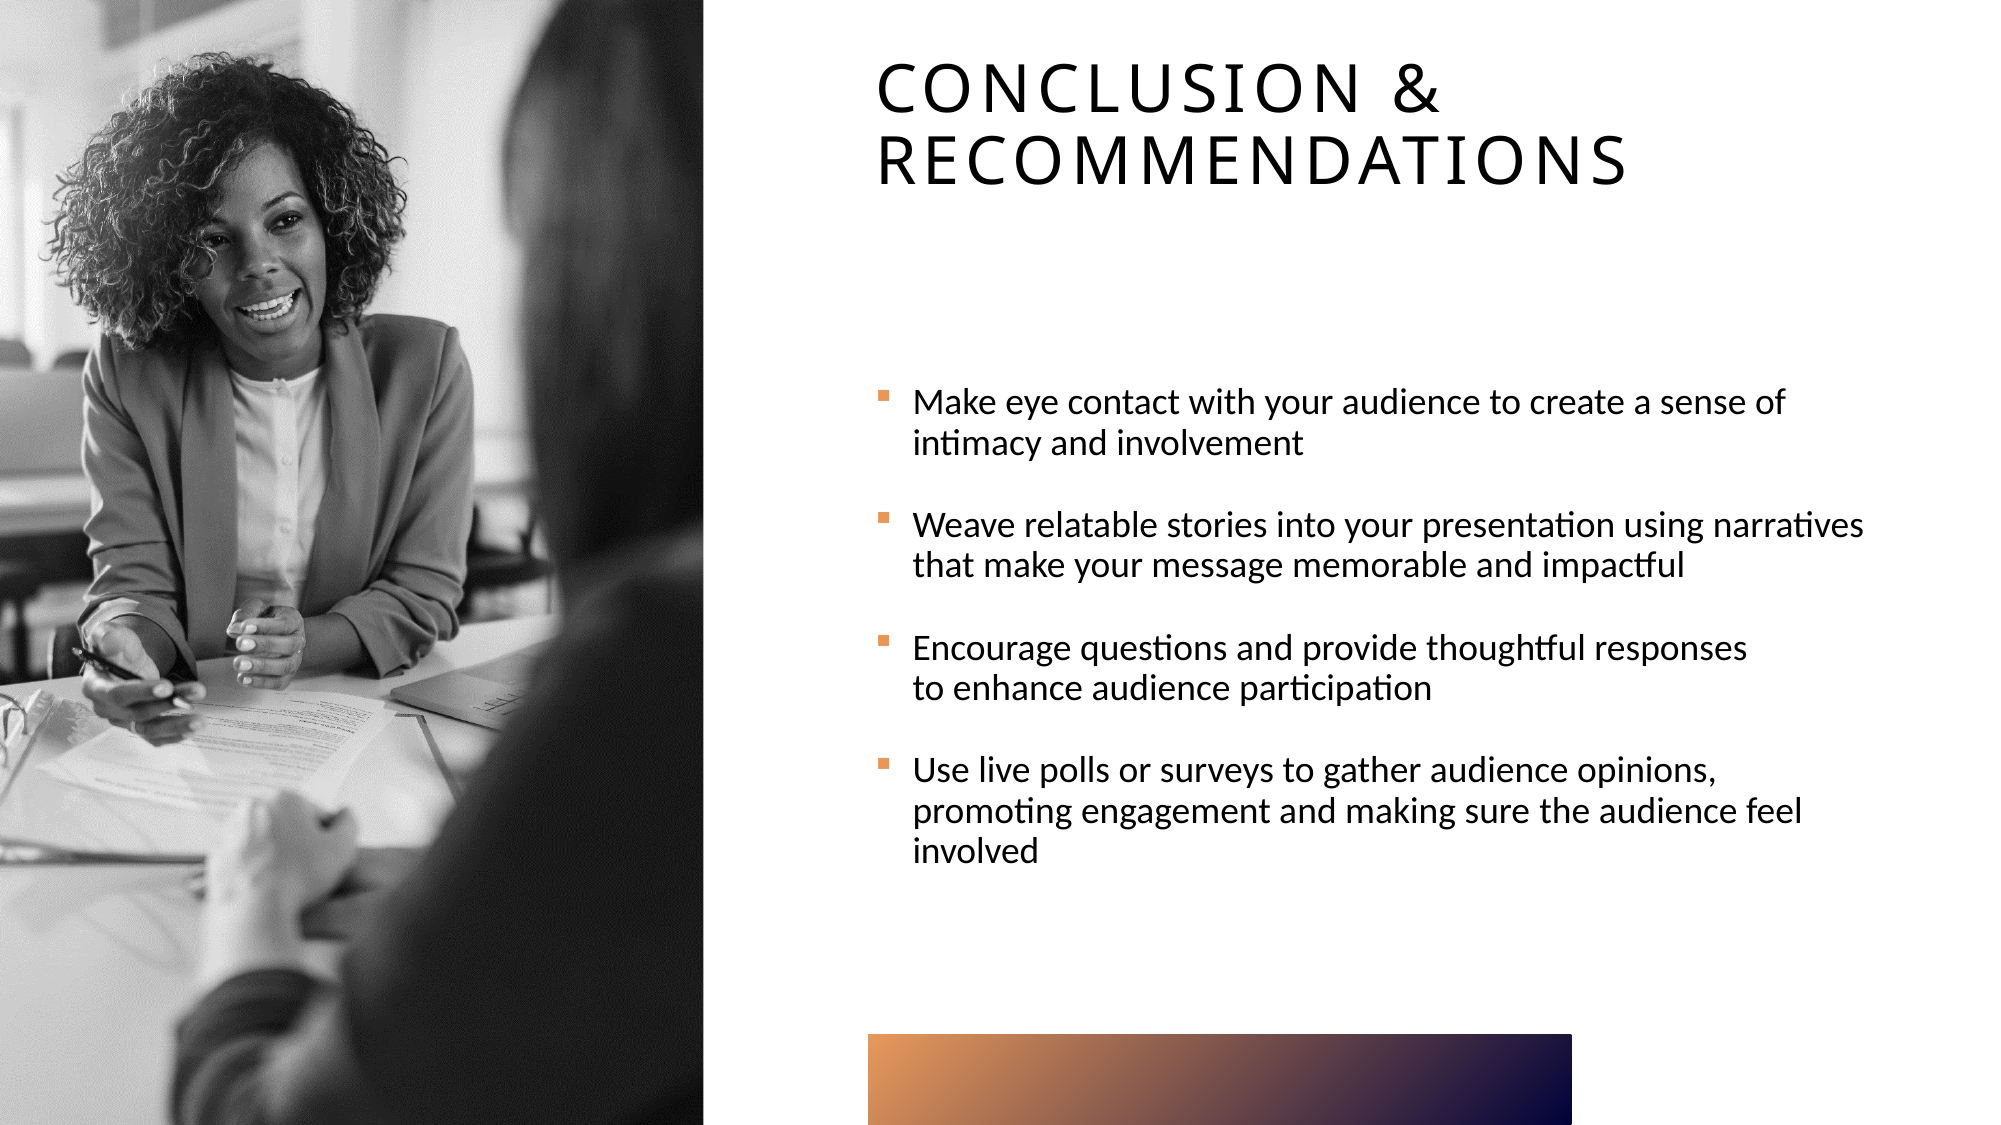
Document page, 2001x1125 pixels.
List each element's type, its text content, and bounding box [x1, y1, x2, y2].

picture [0, 0, 704, 1125]
title Conclusion & Recommendations [859, 94, 1884, 375]
list Make eye contact with your audience to create a sense of intimacy and involvement Weave relatable stories into your presentation using narratives that make your message memorable and impactful Encourage questions and provide thoughtful responses to enhance audience participation Use live polls or surveys to gather audience opinions, promoting engagement and making sure the audience feel involved [859, 375, 1884, 945]
